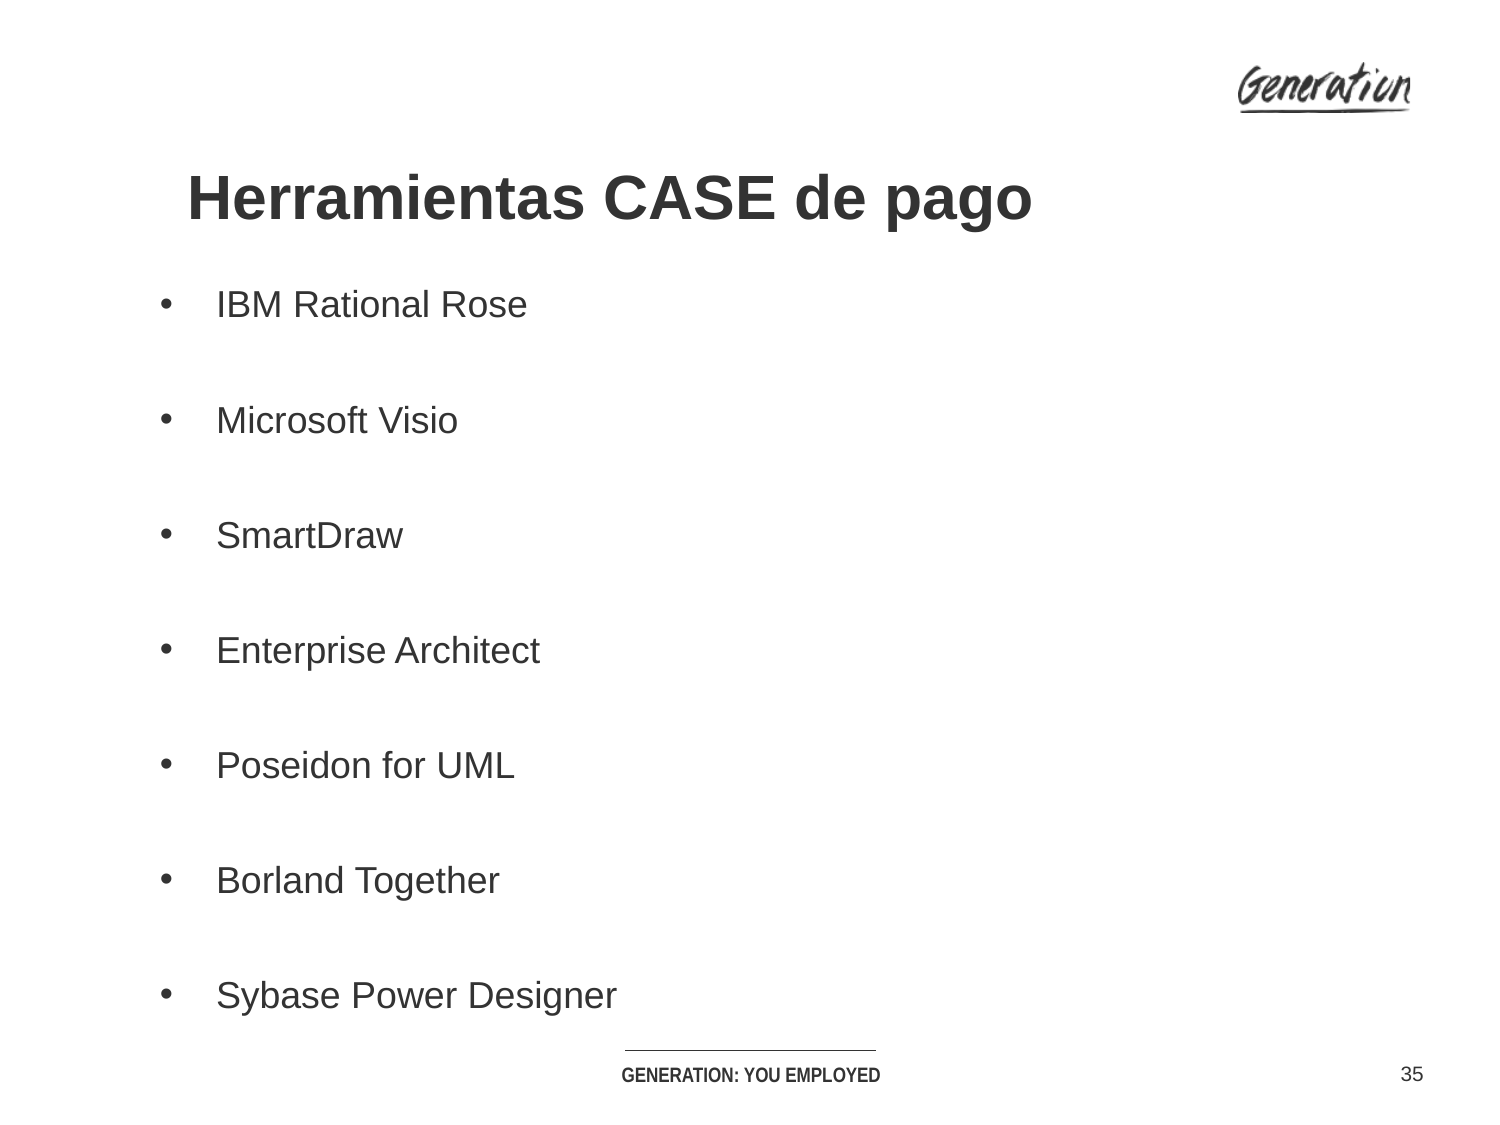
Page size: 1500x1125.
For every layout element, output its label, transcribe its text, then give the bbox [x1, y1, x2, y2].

title Herramientas CASE de pago [187, 149, 1500, 241]
list IBM Rational Rose Microsoft Visio SmartDraw Enterprise Architect Poseidon for UML Borland Together Sybase Power Designer [159, 280, 1347, 897]
